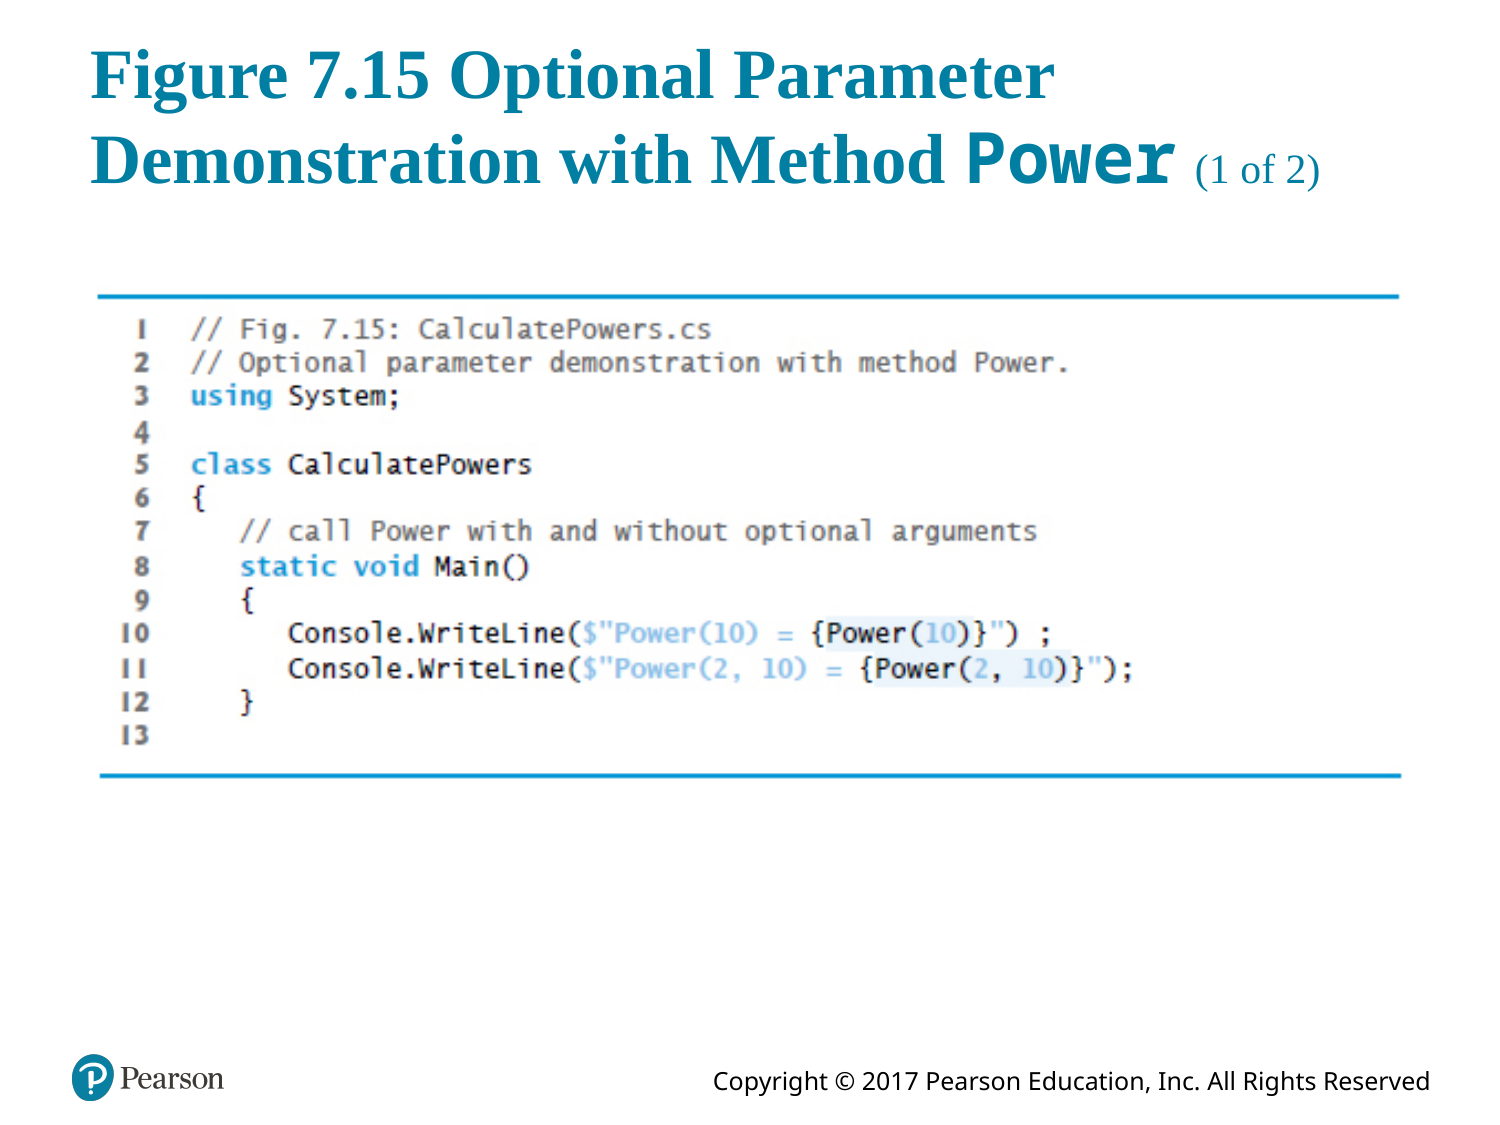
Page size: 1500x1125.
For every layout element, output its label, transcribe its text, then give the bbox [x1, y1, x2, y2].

picture [72, 1087, 83, 1101]
picture [96, 284, 1404, 792]
picture [72, 1054, 88, 1070]
picture [80, 1063, 106, 1088]
picture [98, 1054, 224, 1101]
title Figure 7.15 Optional Parameter Demonstration with Method Power (1 of 2) [75, 37, 1425, 213]
